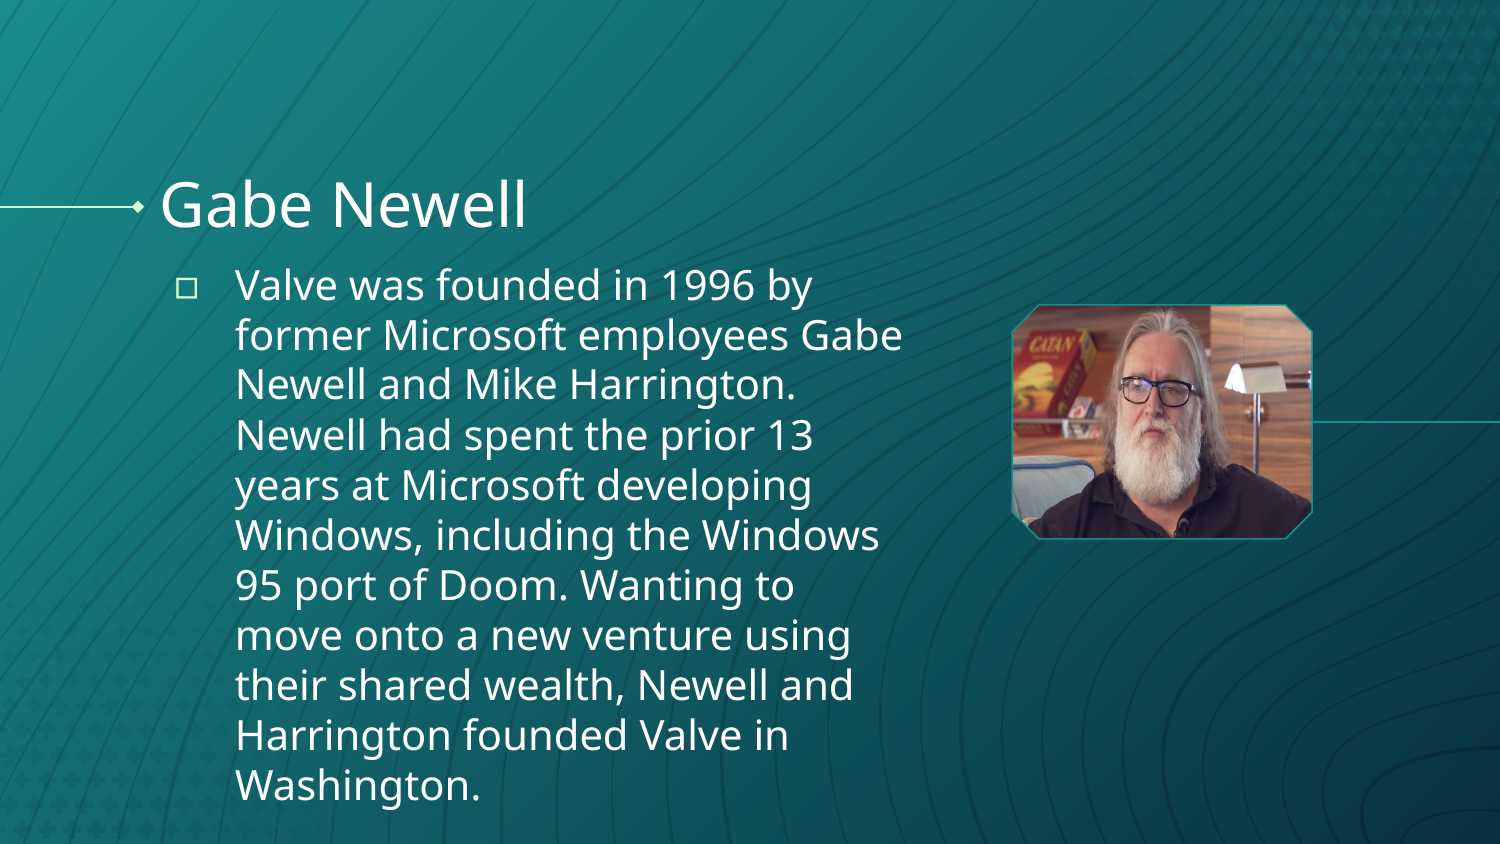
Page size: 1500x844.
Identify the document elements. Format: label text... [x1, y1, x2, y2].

picture [1011, 304, 1313, 540]
title Gabe Newell [159, 174, 1340, 240]
list Valve was founded in 1996 by former Microsoft employees Gabe Newell and Mike Harrington. Newell had spent the prior 13 years at Microsoft developing Windows, including the Windows 95 port of Doom. Wanting to move onto a new venture using their shared wealth, Newell and Harrington founded Valve in Washington. [159, 258, 911, 702]
